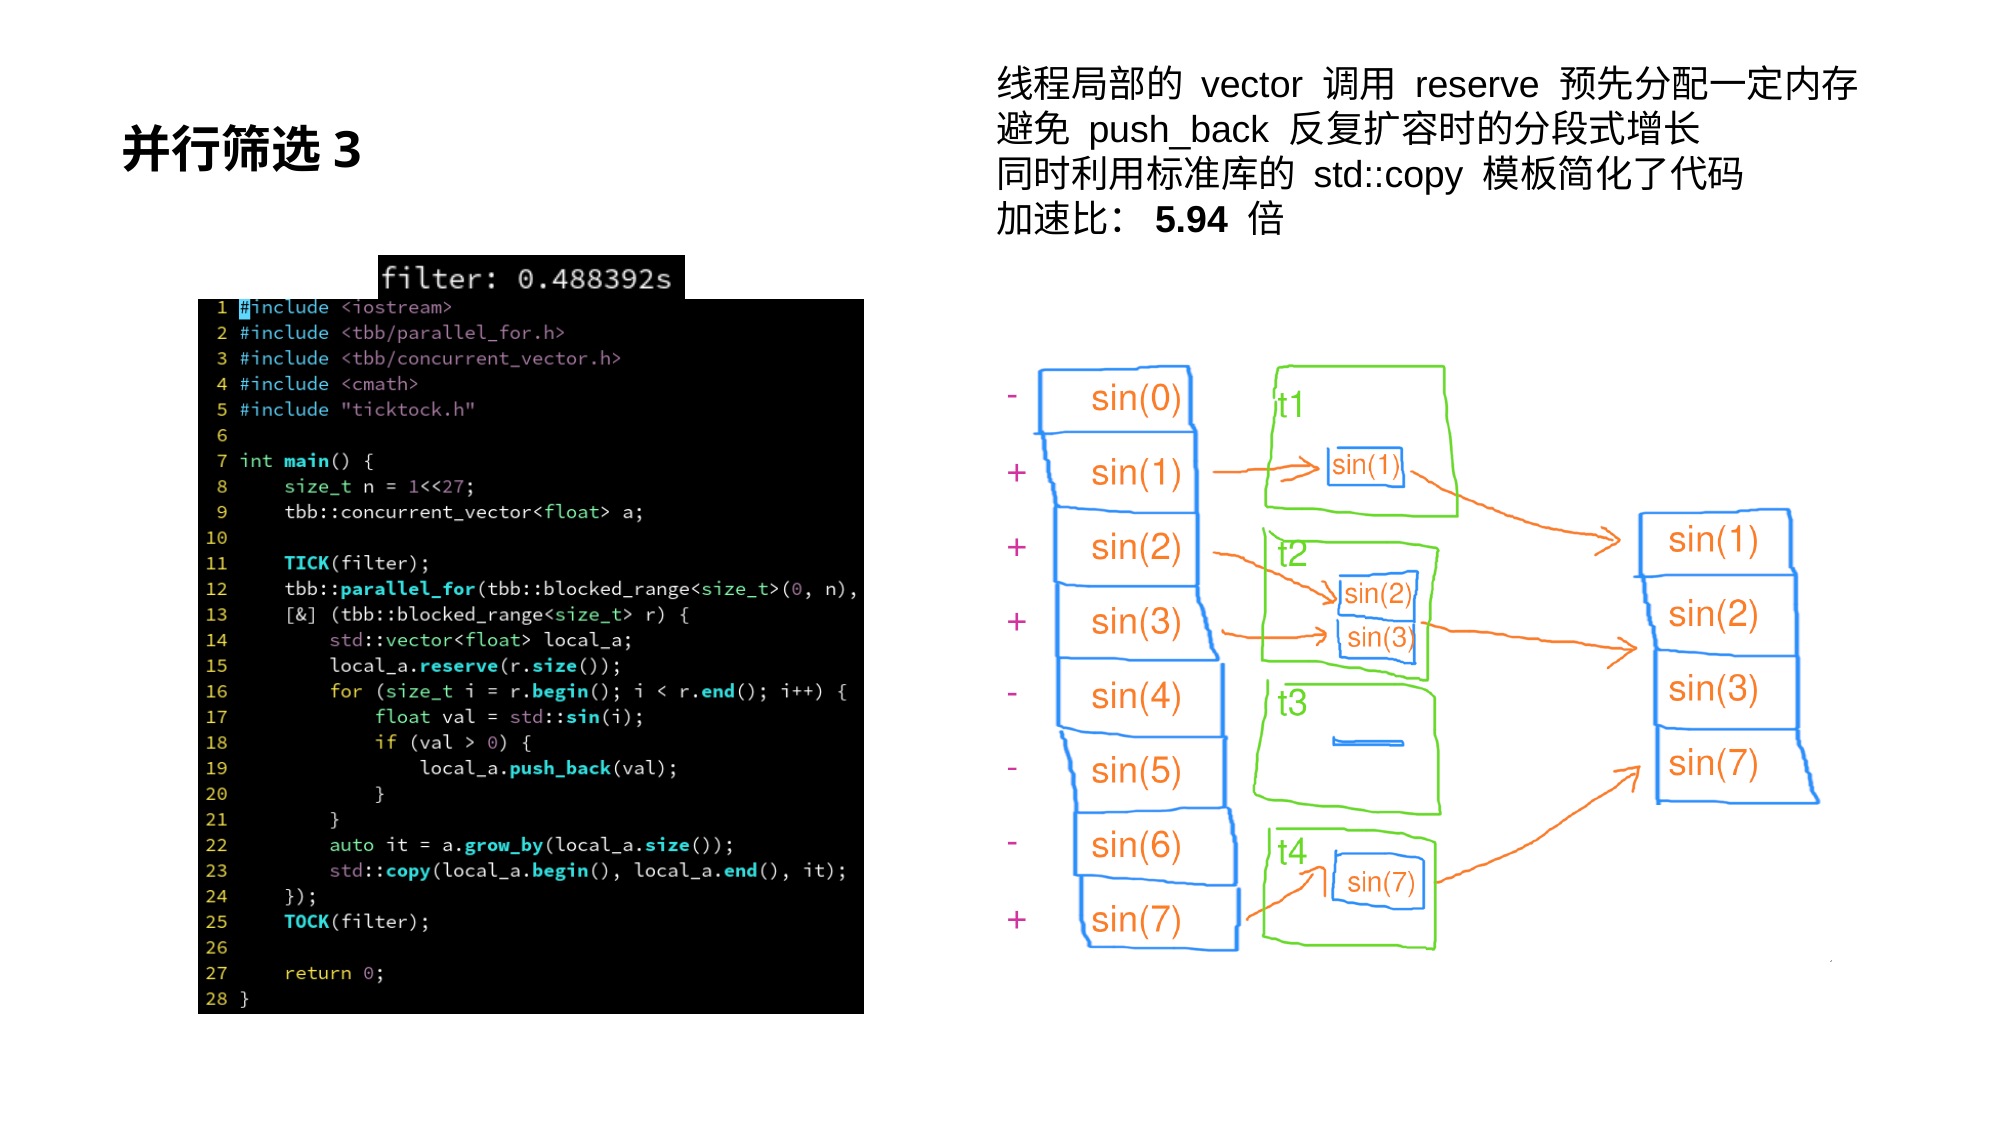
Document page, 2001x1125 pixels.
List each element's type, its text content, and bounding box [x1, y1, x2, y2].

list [198, 299, 864, 1014]
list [981, 350, 1832, 962]
picture [377, 255, 685, 300]
text_box 线程局部的 vector 调用 reserve 预先分配一定内存 避免 push_back 反复扩容时的分段式增长 同时利用标准库的 std::copy 模板简化了代码 加速比：5.94 倍 [981, 52, 1926, 248]
title 并行筛选3 [106, 42, 1832, 260]
